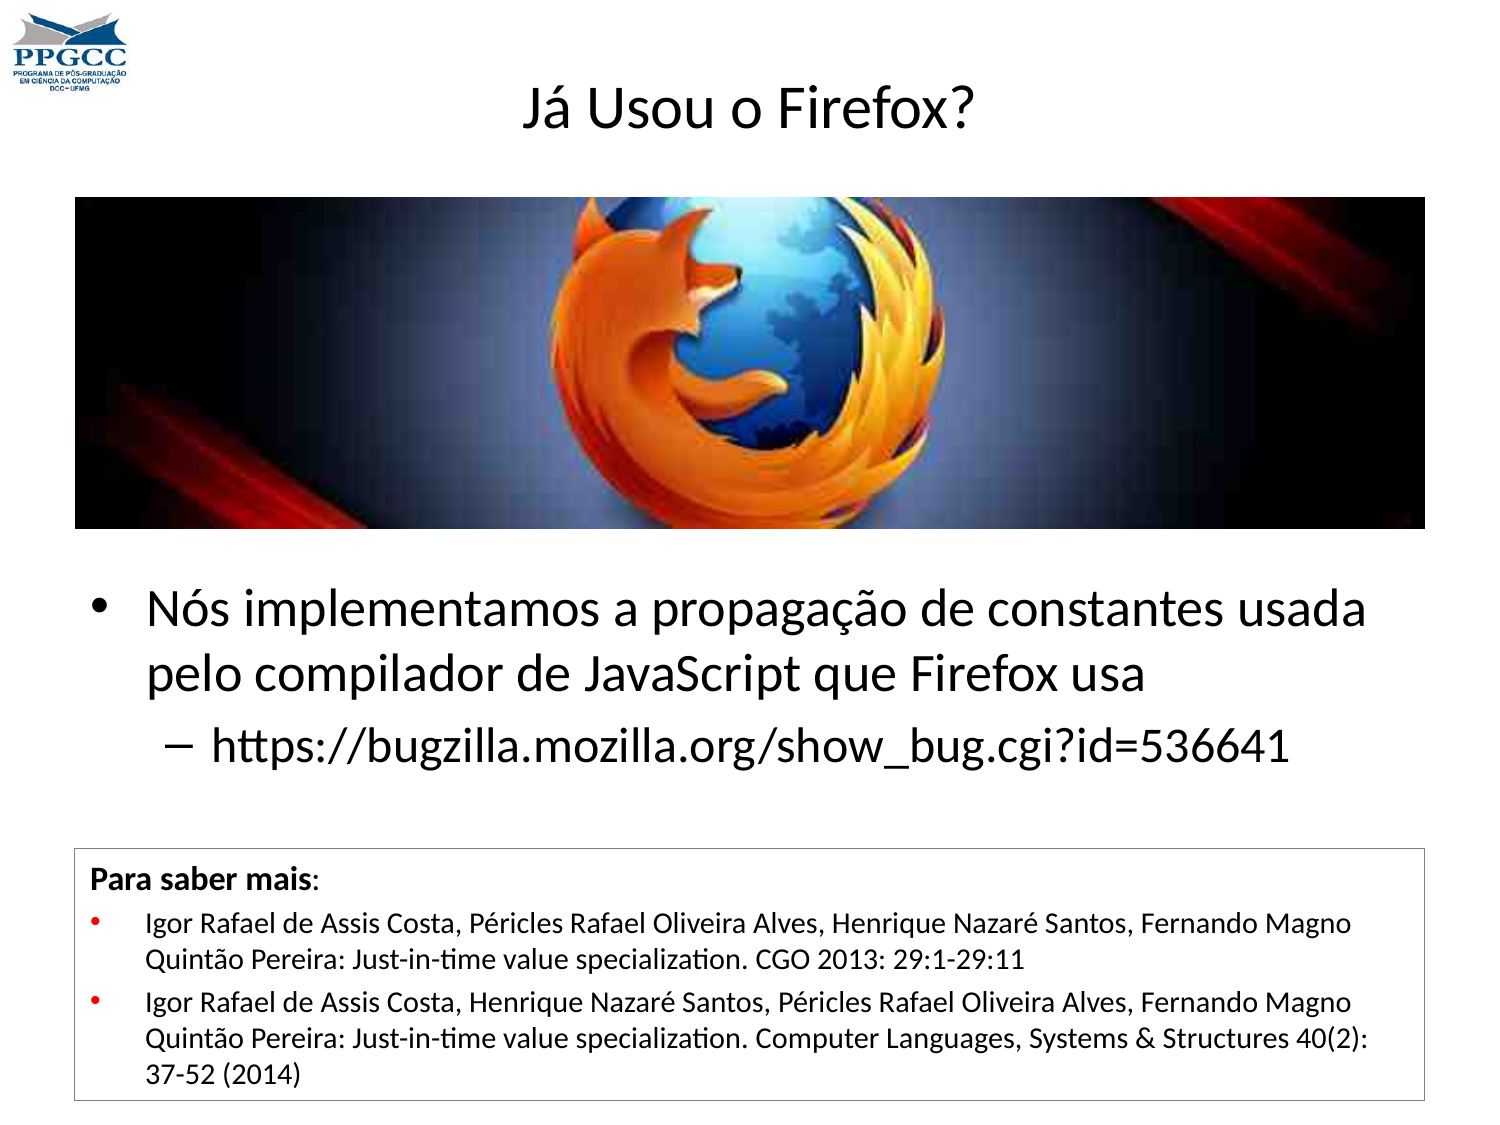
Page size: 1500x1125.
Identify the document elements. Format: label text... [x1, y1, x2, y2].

title Já Usou o Firefox? [75, 45, 1425, 163]
picture [9, 9, 130, 94]
picture [74, 197, 1426, 529]
text_box Para saber mais: Igor Rafael de Assis Costa, Péricles Rafael Oliveira Alves, Henrique Nazaré Santos, Fernando Magno Quintão Pereira: Just-in-time value specialization. CGO 2013: 29:1-29:11 Igor Rafael de Assis Costa, Henrique Nazaré Santos, Péricles Rafael Oliveira Alves, Fernando Magno Quintão Pereira: Just-in-time value specialization. Computer Languages, Systems & Structures 40(2): 37-52 (2014) [74, 848, 1425, 1101]
list Nós implementamos a propagação de constantes usada pelo compilador de JavaScript que Firefox usa https://bugzilla.mozilla.org/show_bug.cgi?id=536641 [75, 564, 1425, 805]
